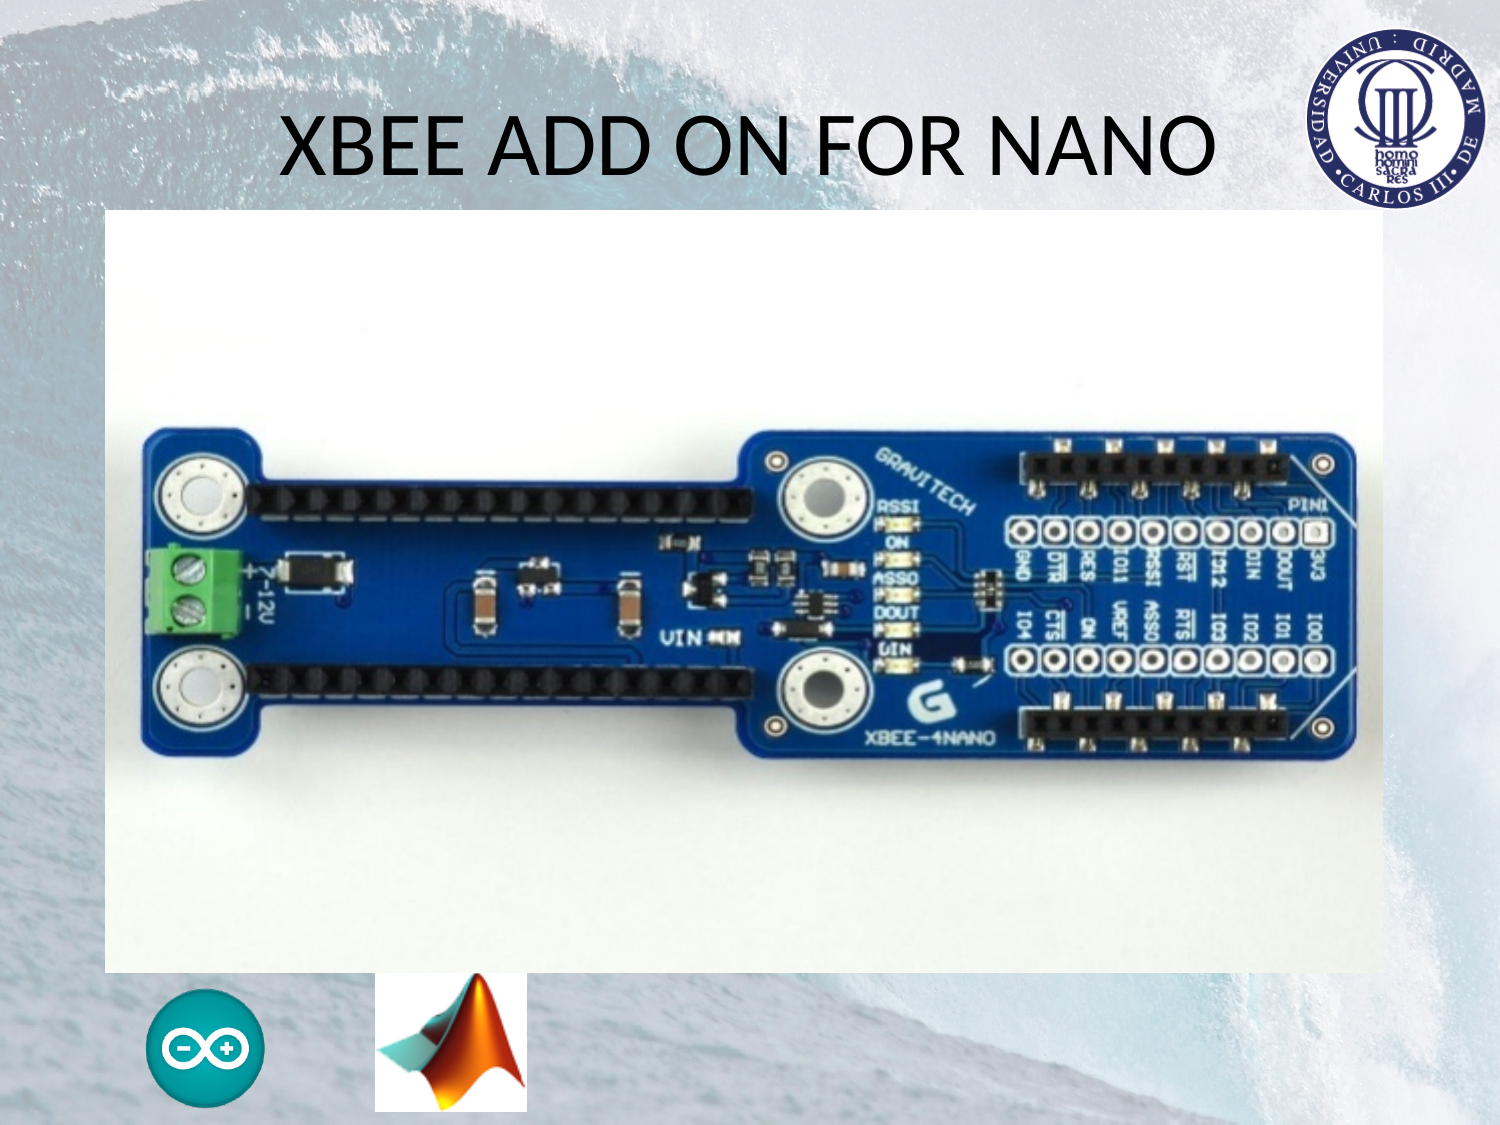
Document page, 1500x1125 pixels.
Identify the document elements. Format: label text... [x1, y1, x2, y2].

picture [1300, 23, 1500, 215]
picture [105, 210, 1383, 1112]
title XBEE ADD ON FOR NANO [75, 45, 1425, 233]
picture [140, 984, 270, 1114]
